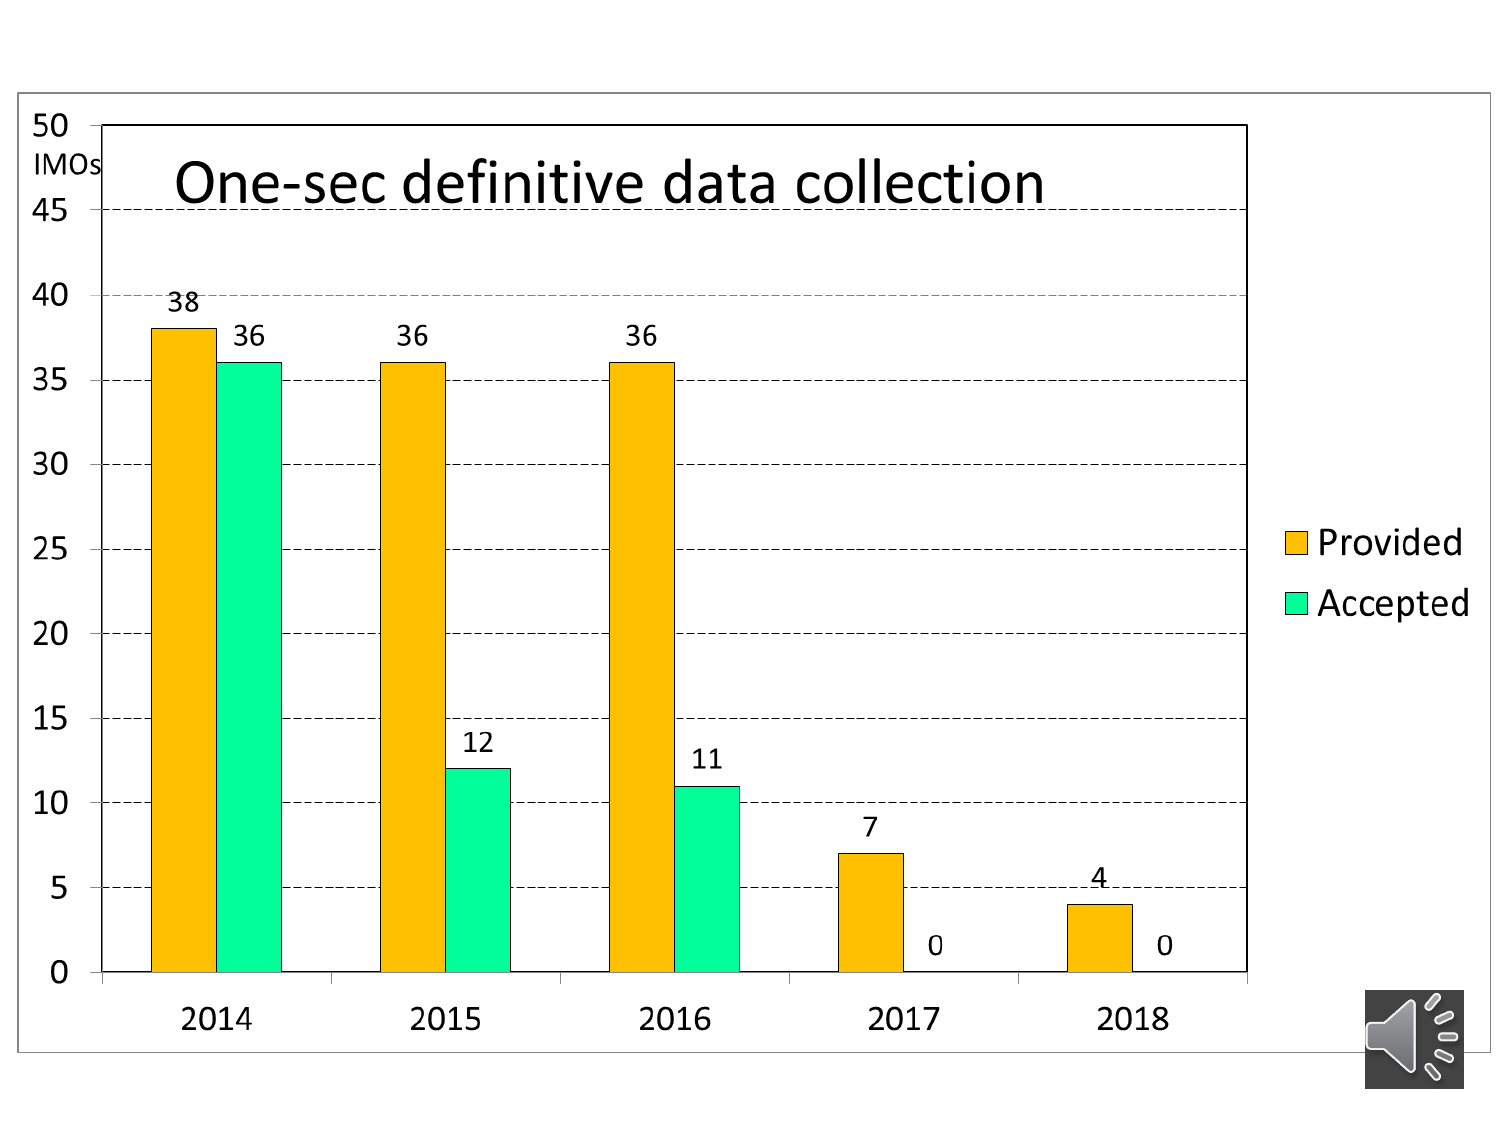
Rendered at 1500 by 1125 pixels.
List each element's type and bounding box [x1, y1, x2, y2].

picture [17, 92, 1491, 1090]
